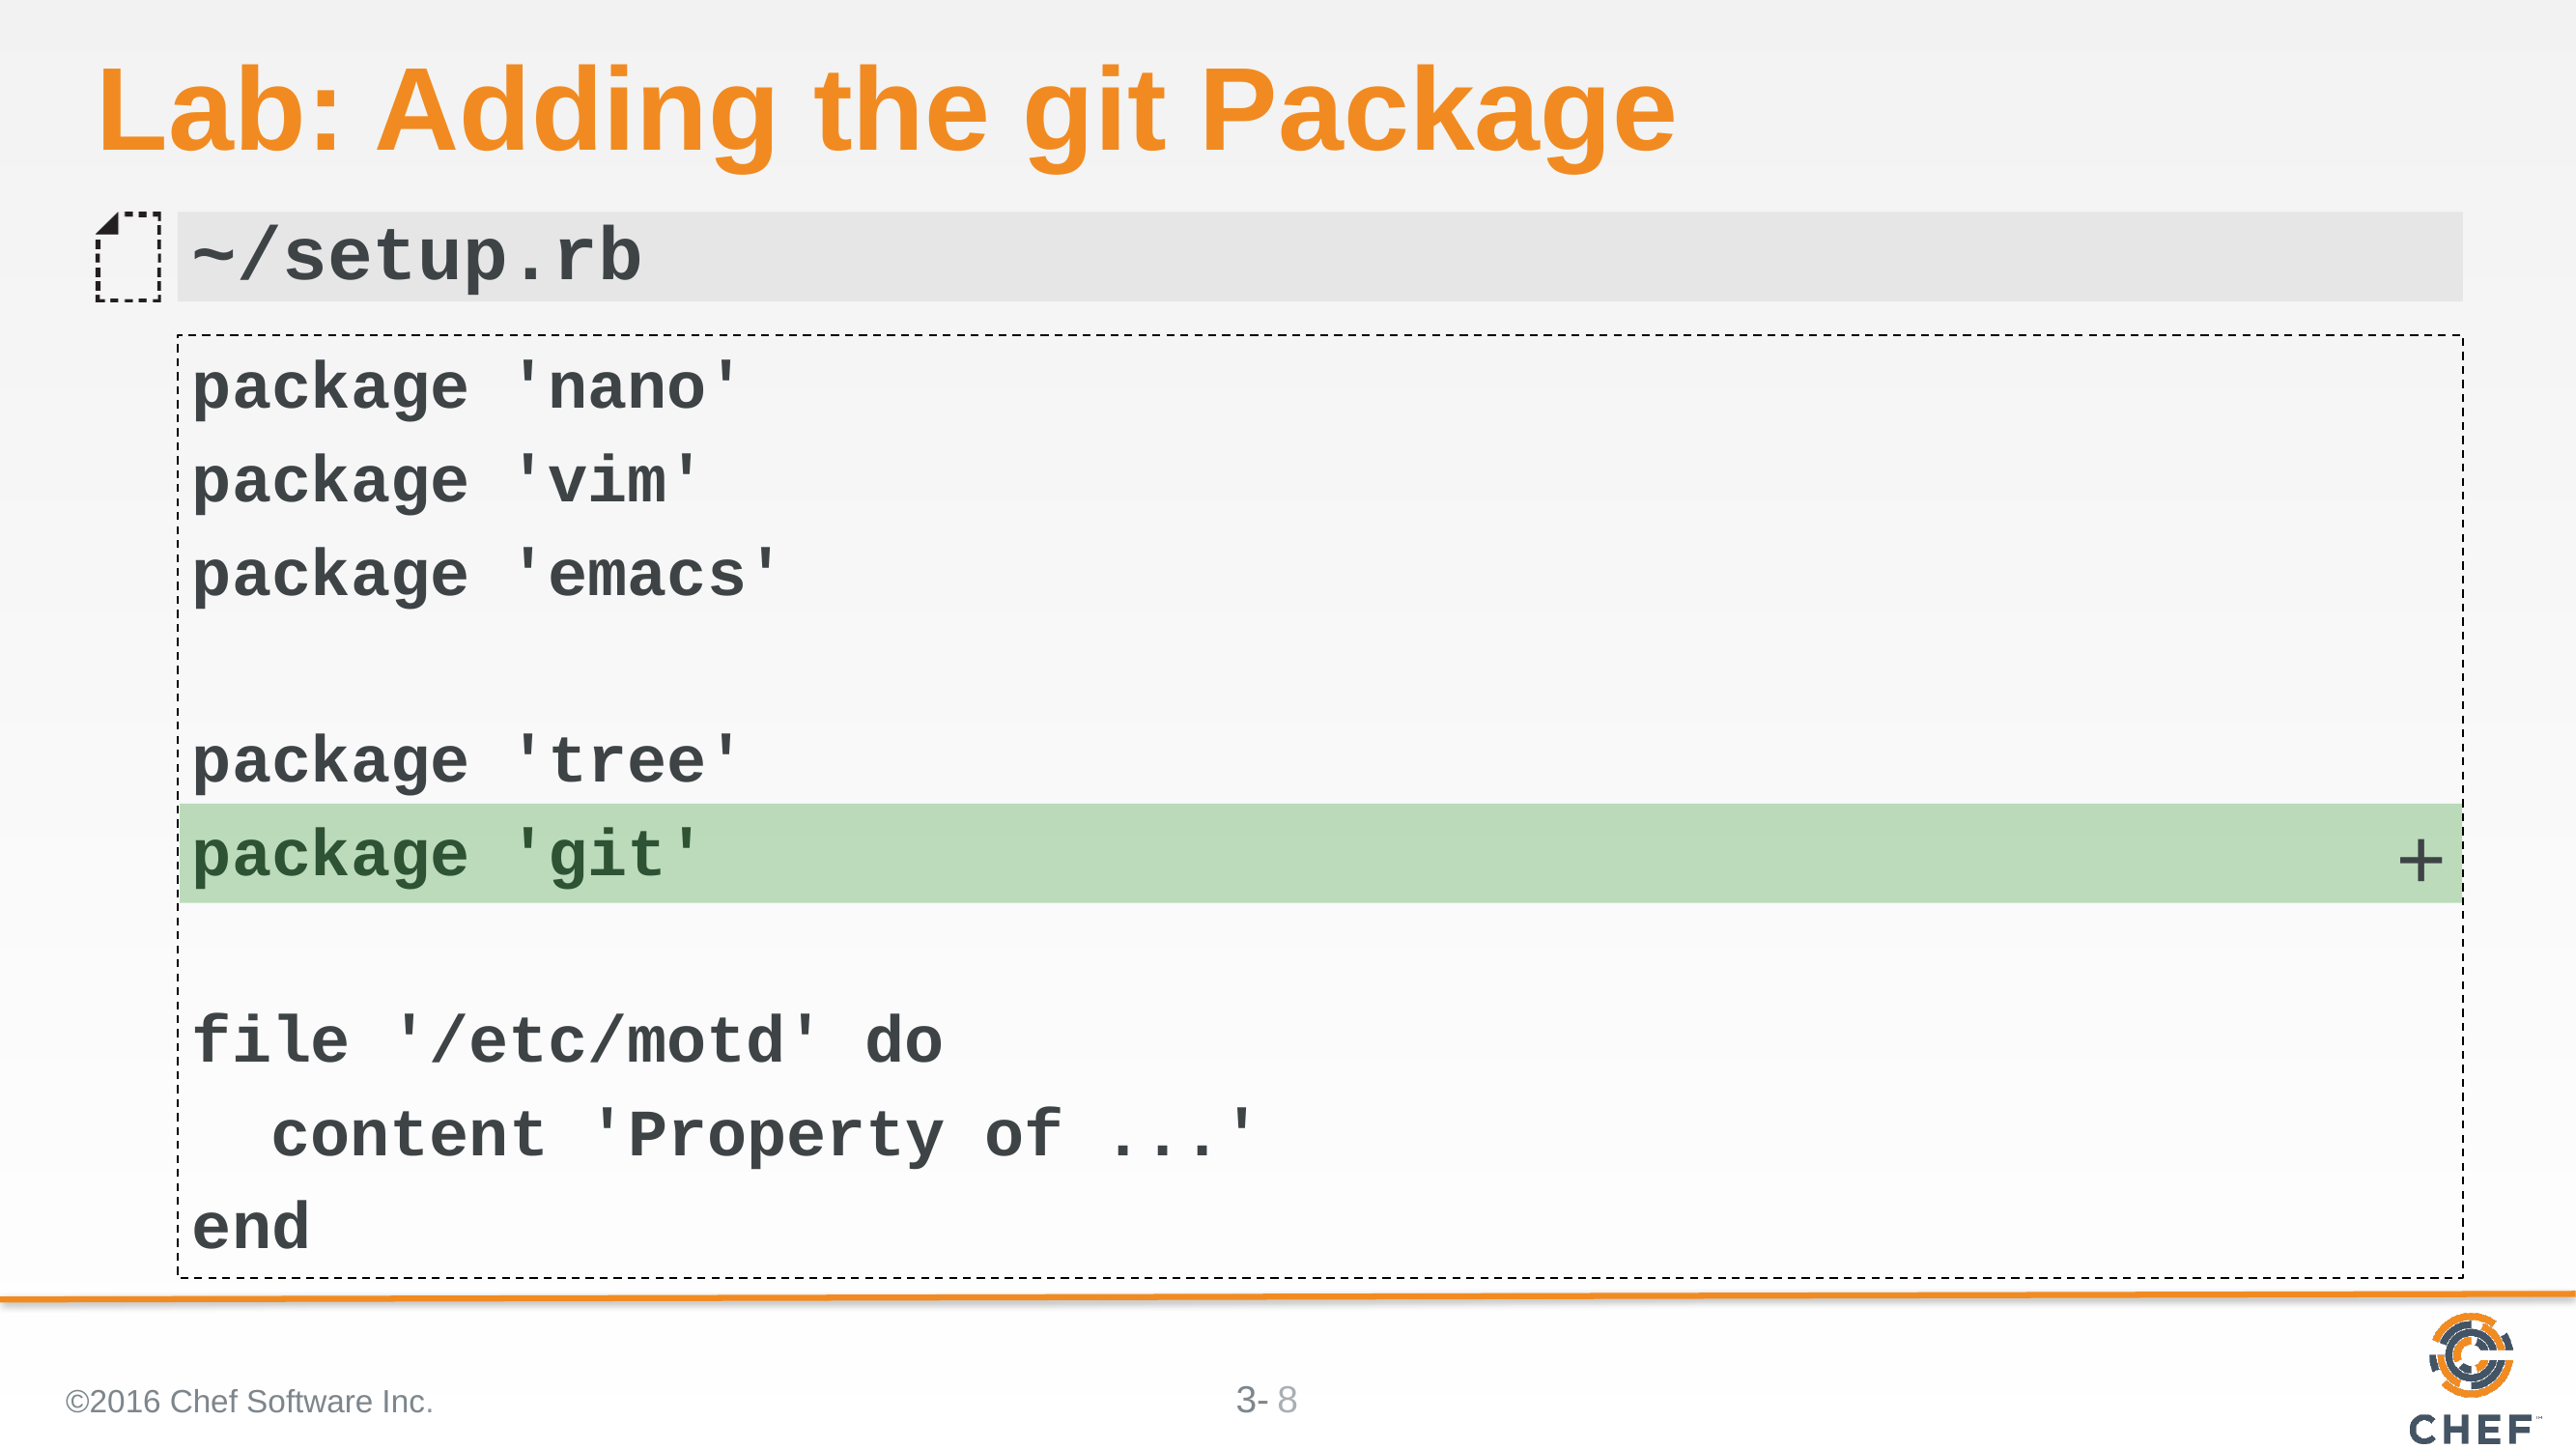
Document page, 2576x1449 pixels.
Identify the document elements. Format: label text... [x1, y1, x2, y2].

picture [2399, 1297, 2550, 1449]
footer ©2016 Chef Software Inc. [51, 1359, 952, 1440]
slide_number 8 [998, 1359, 1578, 1437]
list package 'nano' package 'vim' package 'emacs' package 'tree' package 'git' file '/etc/motd' do content 'Property of ...' end [177, 334, 2464, 1279]
list ~/setup.rb [177, 212, 2463, 302]
list + [180, 803, 2463, 903]
title Lab: Adding the git Package [96, 48, 2463, 180]
